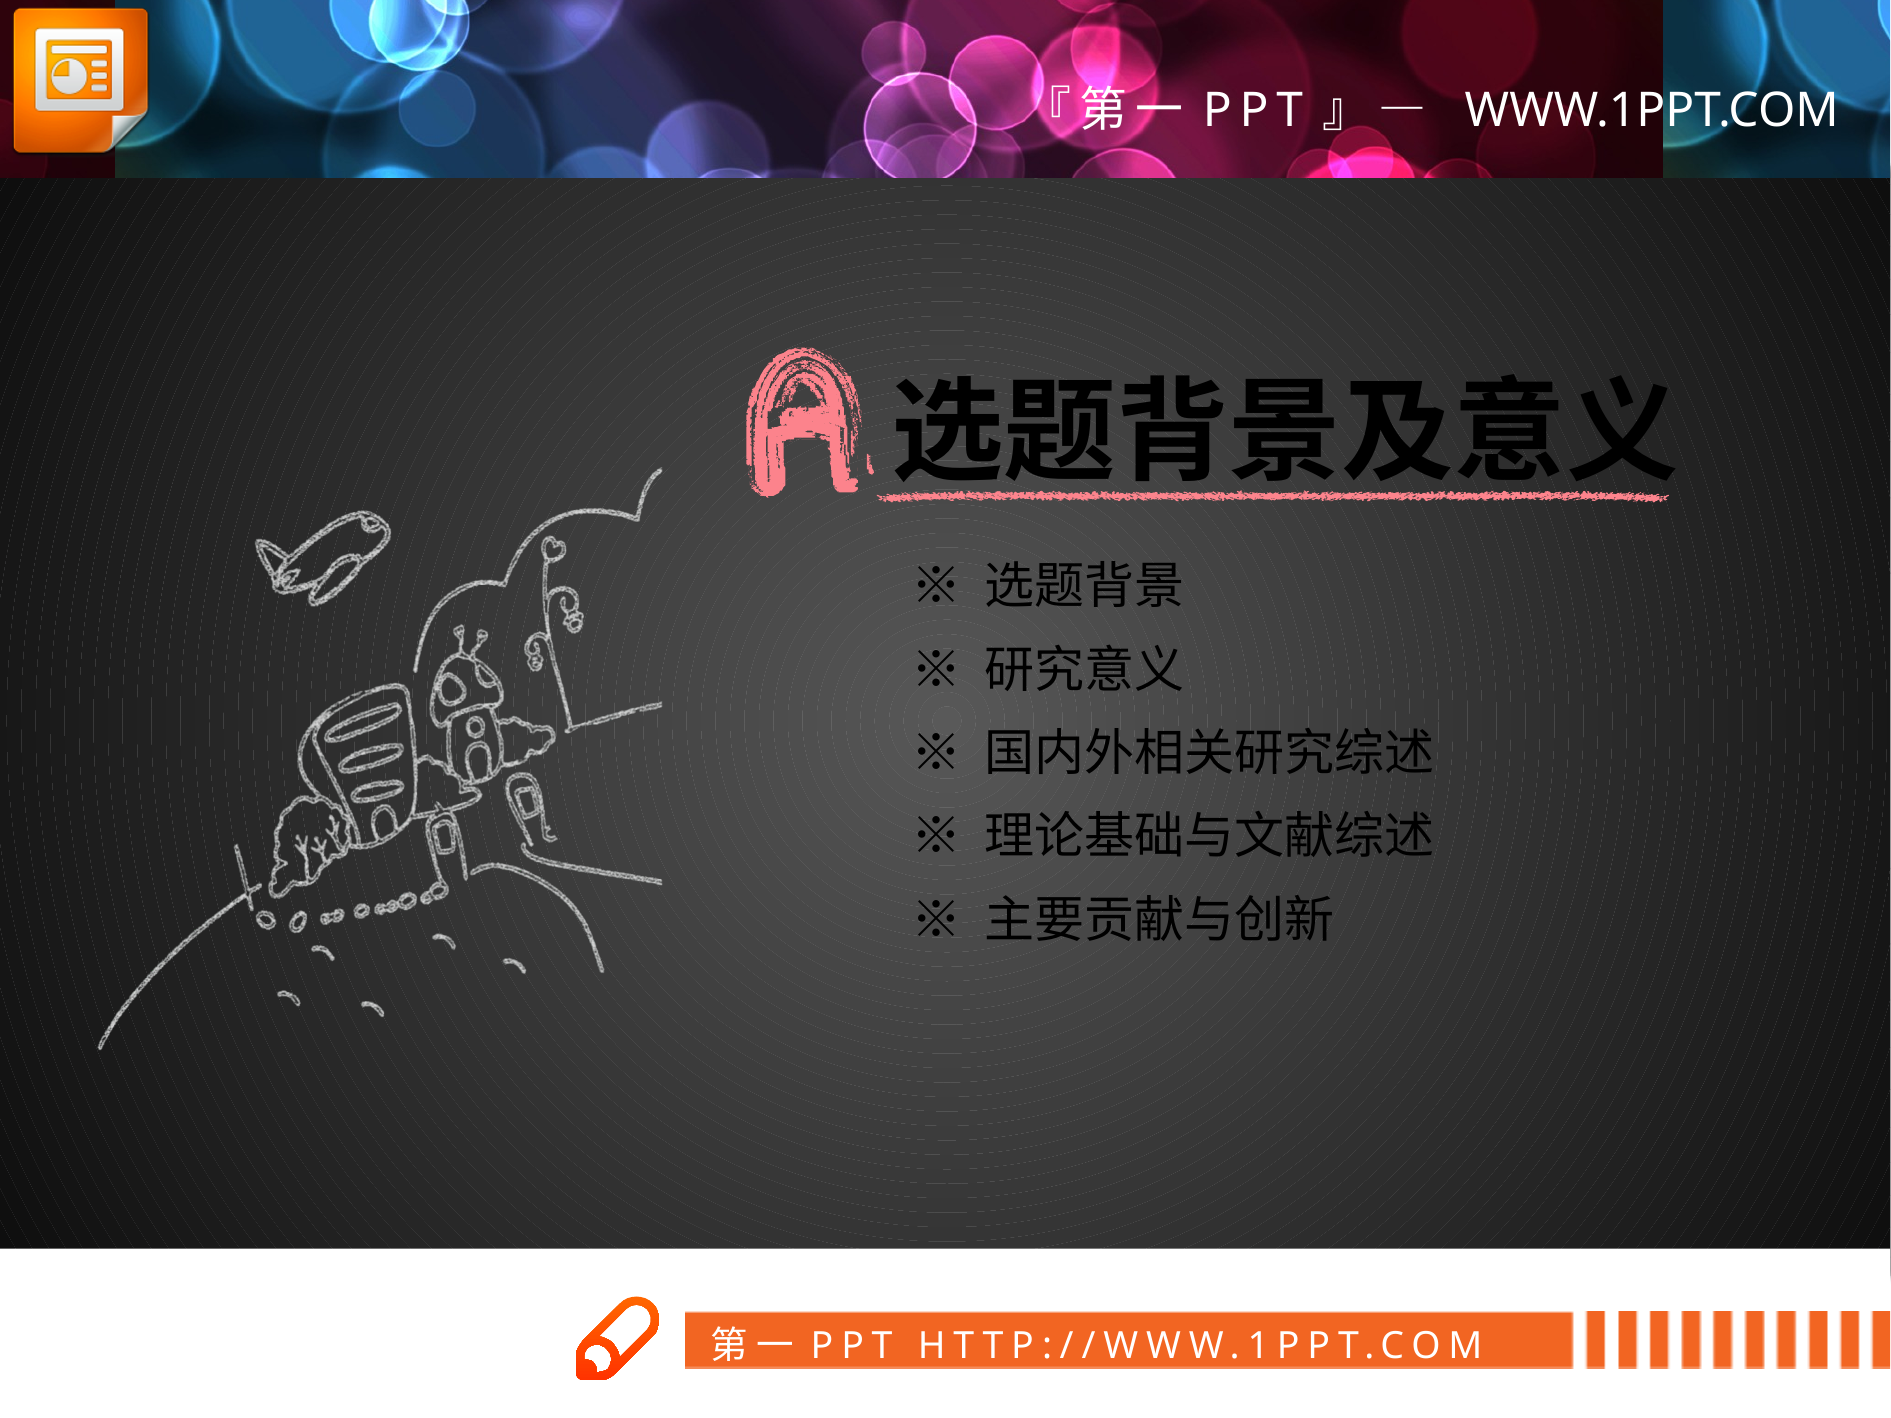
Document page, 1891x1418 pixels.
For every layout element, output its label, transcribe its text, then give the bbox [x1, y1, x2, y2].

picture [0, 0, 1891, 178]
picture [685, 1311, 1891, 1369]
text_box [924, 490, 1670, 503]
text_box ※ 选题背景 ※ 研究意义 ※ 国内外相关研究综述 ※ 理论基础与文献综述 ※ 主要贡献与创新 [924, 523, 1450, 955]
text_box 选题背景及意义 [924, 351, 1746, 502]
picture [0, 334, 920, 1229]
